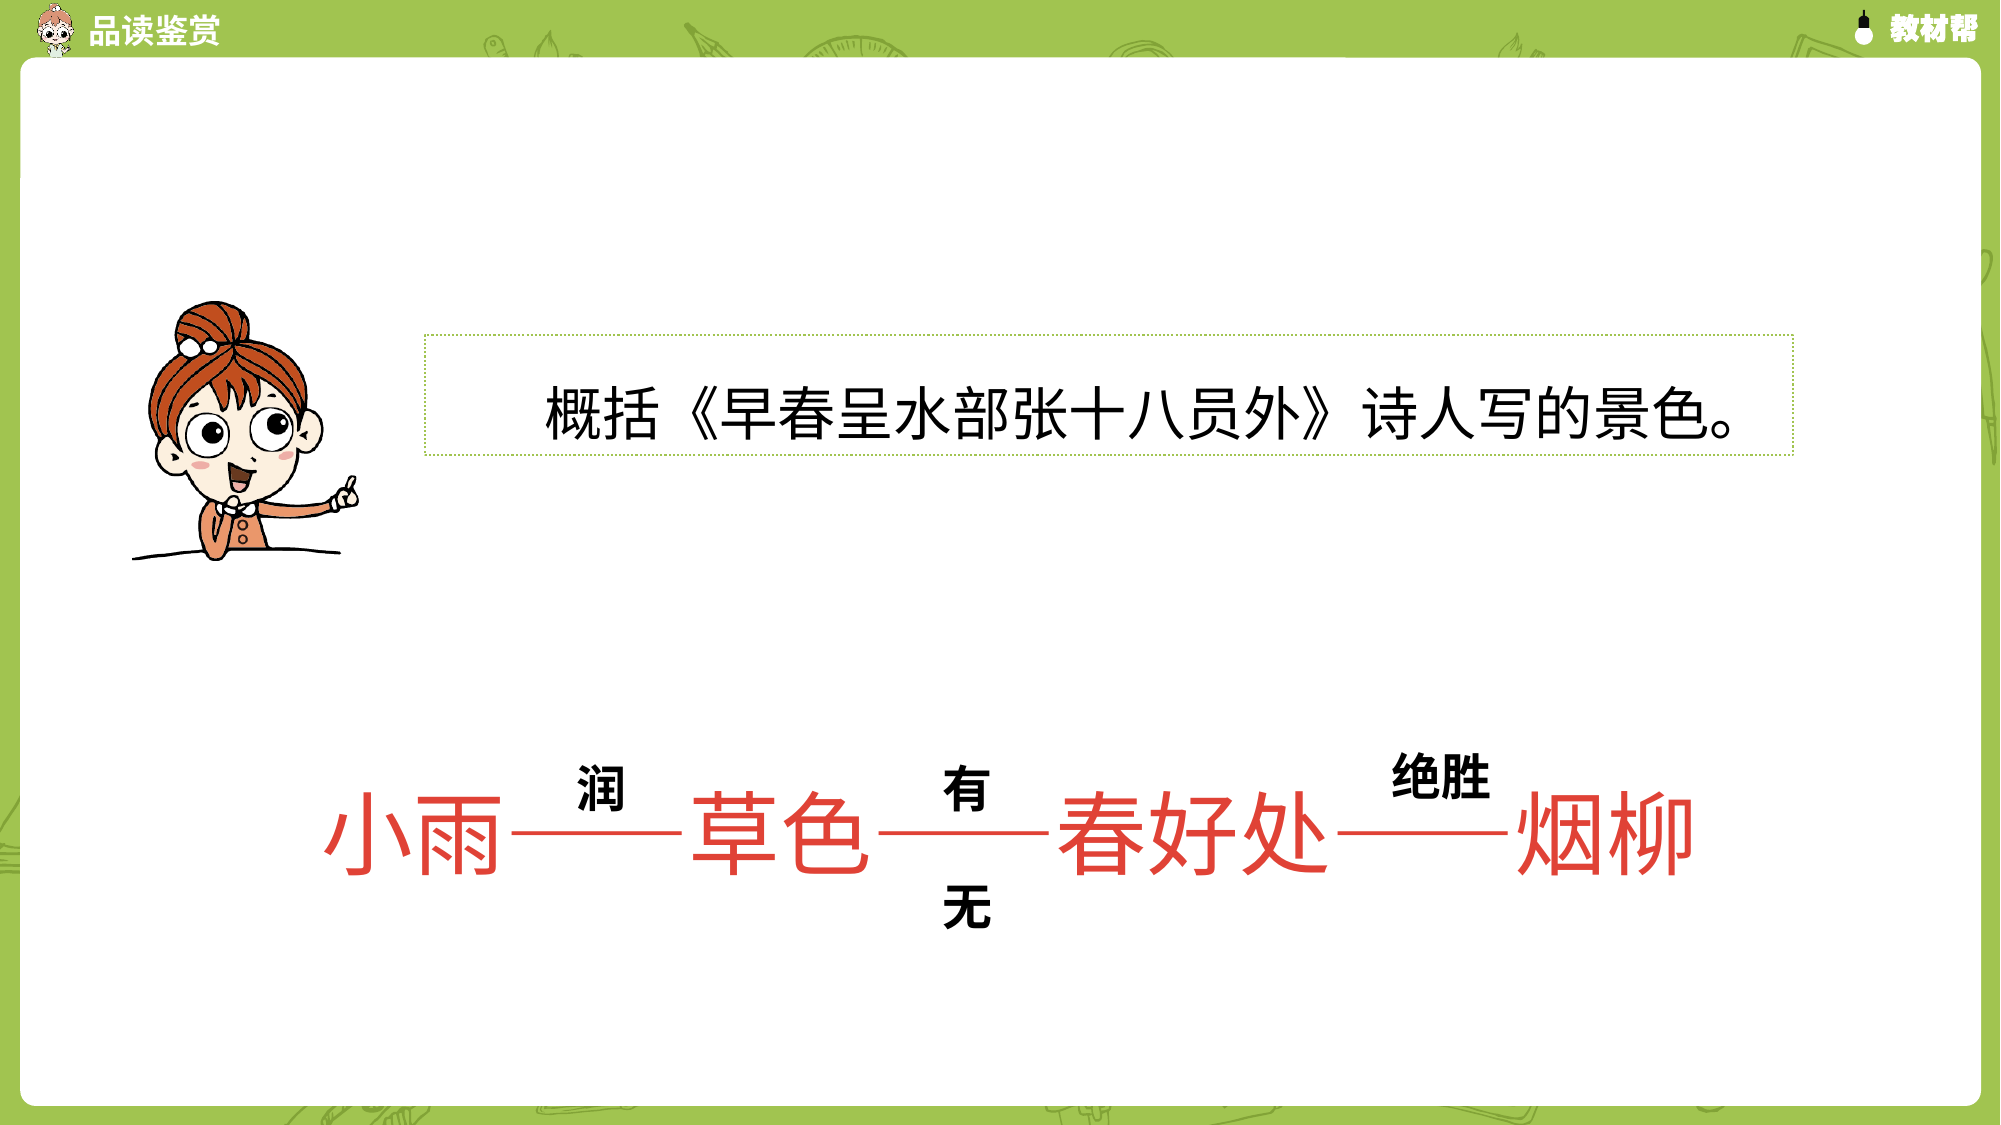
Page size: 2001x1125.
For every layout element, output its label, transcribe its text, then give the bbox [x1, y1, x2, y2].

text_box 有 [927, 750, 1008, 826]
text_box 绝胜 [1376, 738, 1507, 814]
text_box 小雨——草色——春好处——烟柳 [307, 549, 1808, 895]
text_box 润 [561, 750, 642, 826]
picture [103, 301, 432, 561]
picture [36, 1, 75, 58]
text_box 无 [927, 868, 1008, 944]
text_box 概括《早春呈水部张十八员外》诗人写的景色。 [432, 335, 1793, 455]
